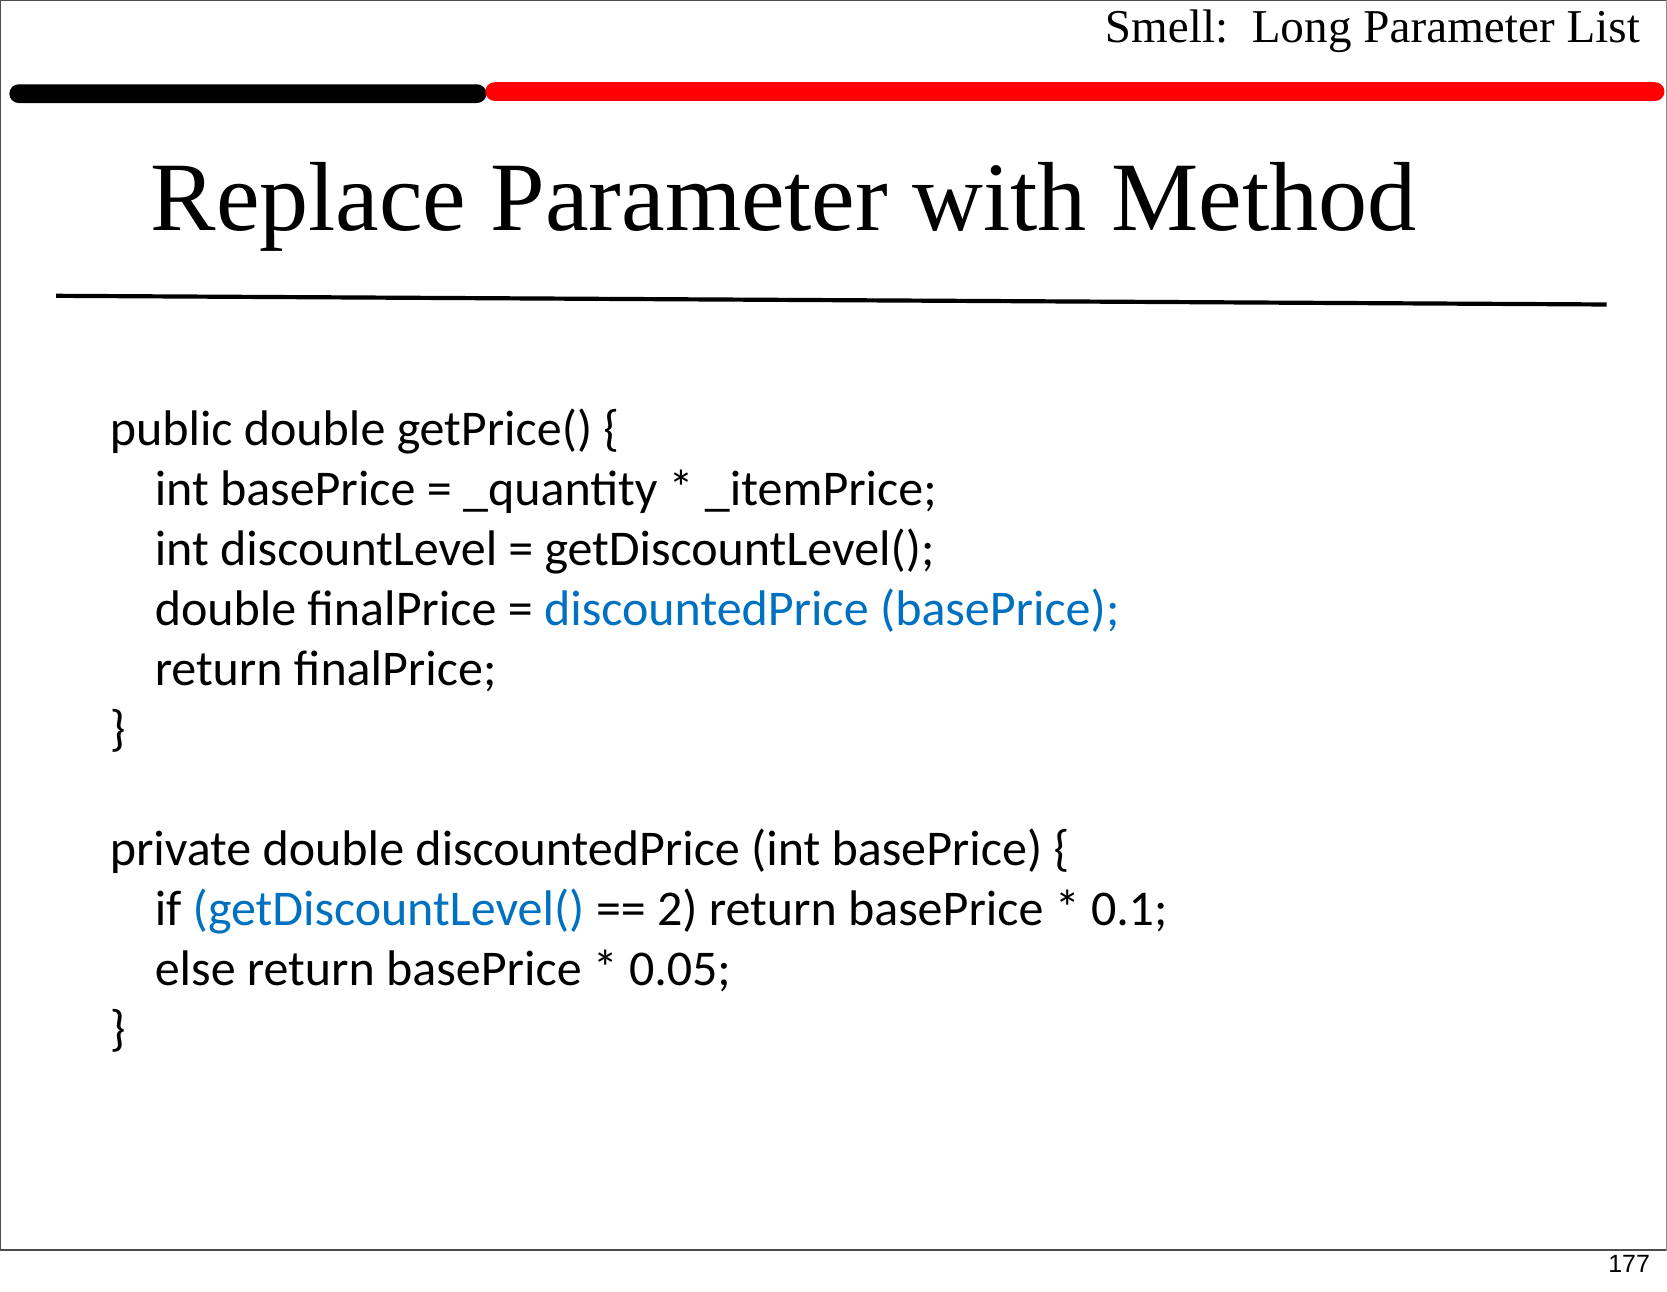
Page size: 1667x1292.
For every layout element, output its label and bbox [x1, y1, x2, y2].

text_box [0, 0, 1667, 1278]
